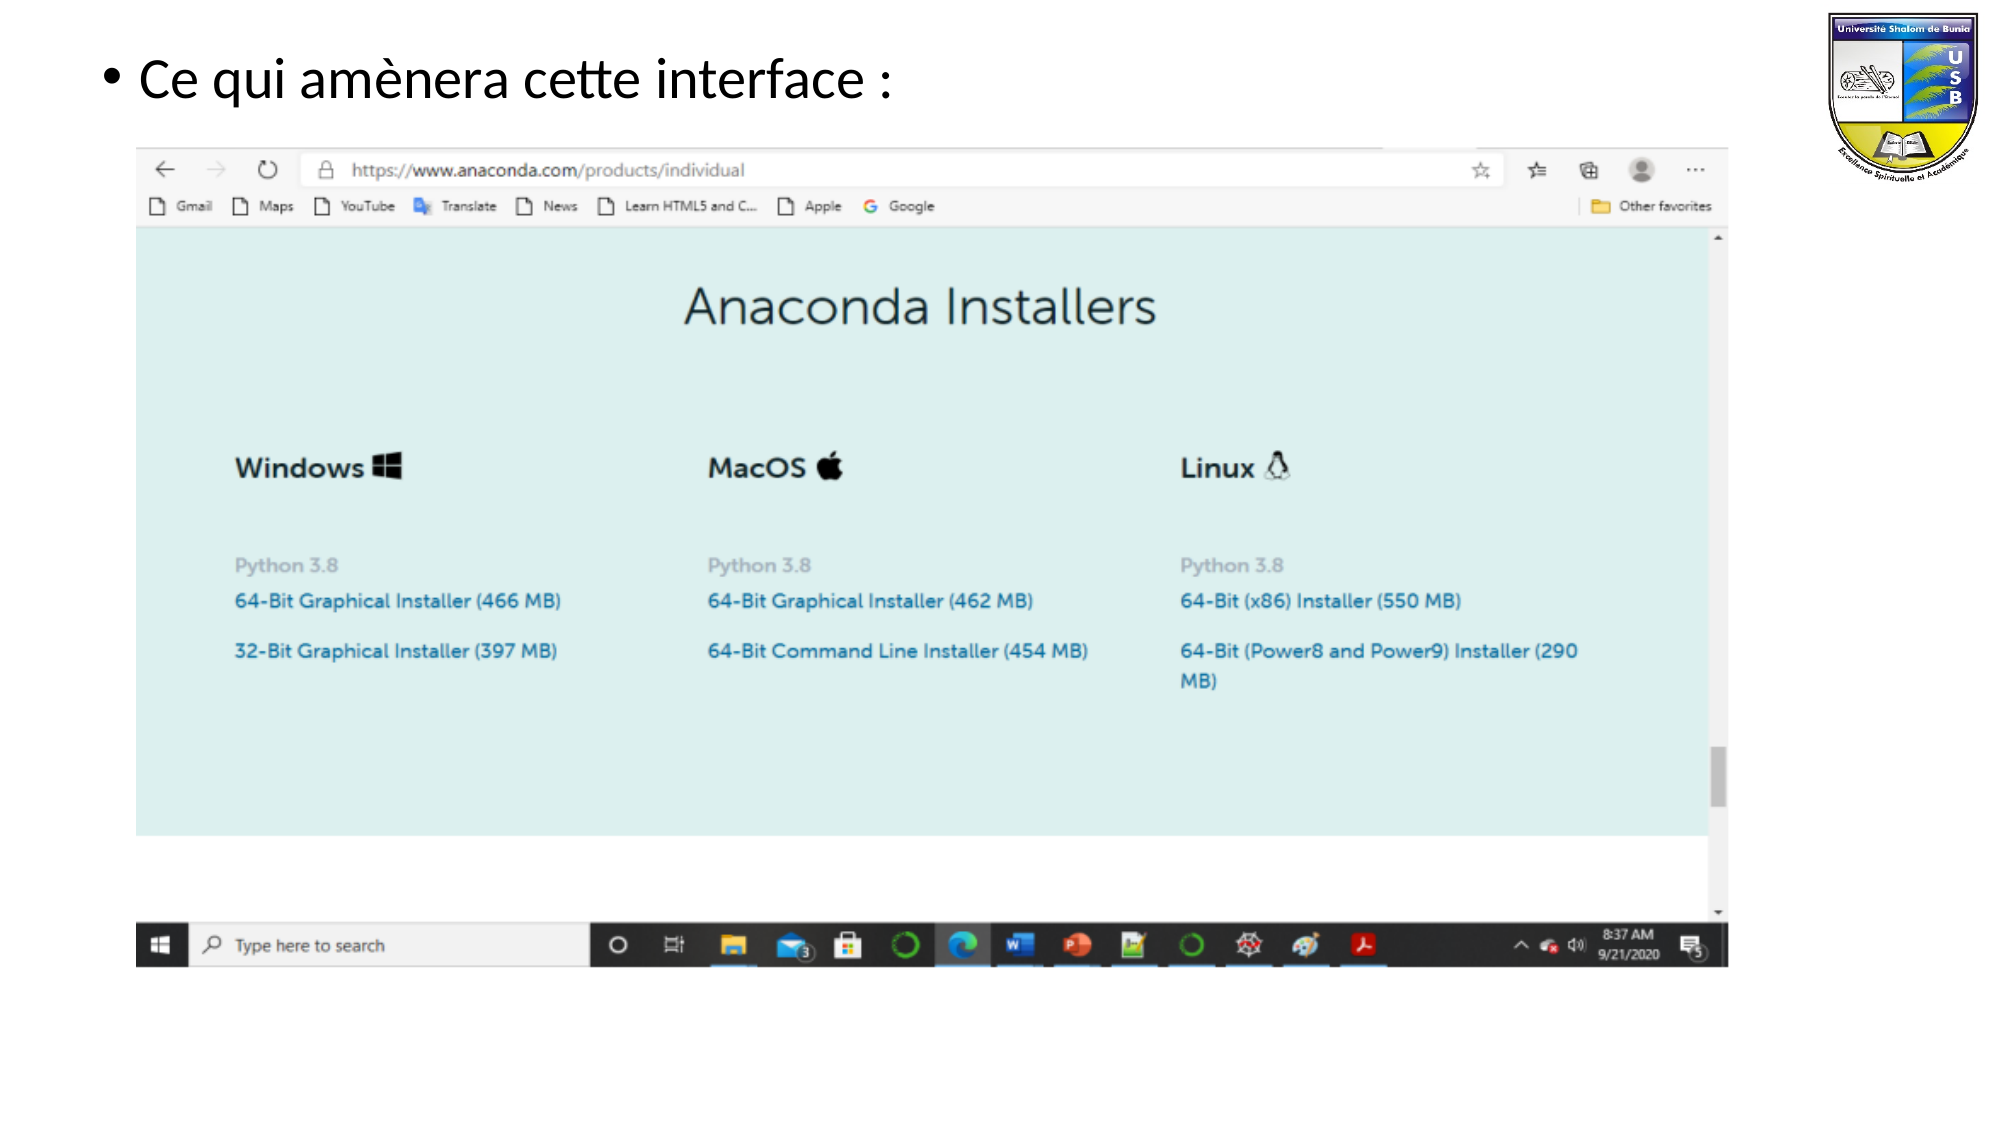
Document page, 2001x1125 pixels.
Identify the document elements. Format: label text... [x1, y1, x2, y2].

list Ce qui amènera cette interface : [86, 40, 1812, 754]
picture [1820, 4, 1985, 184]
picture [136, 138, 1732, 969]
